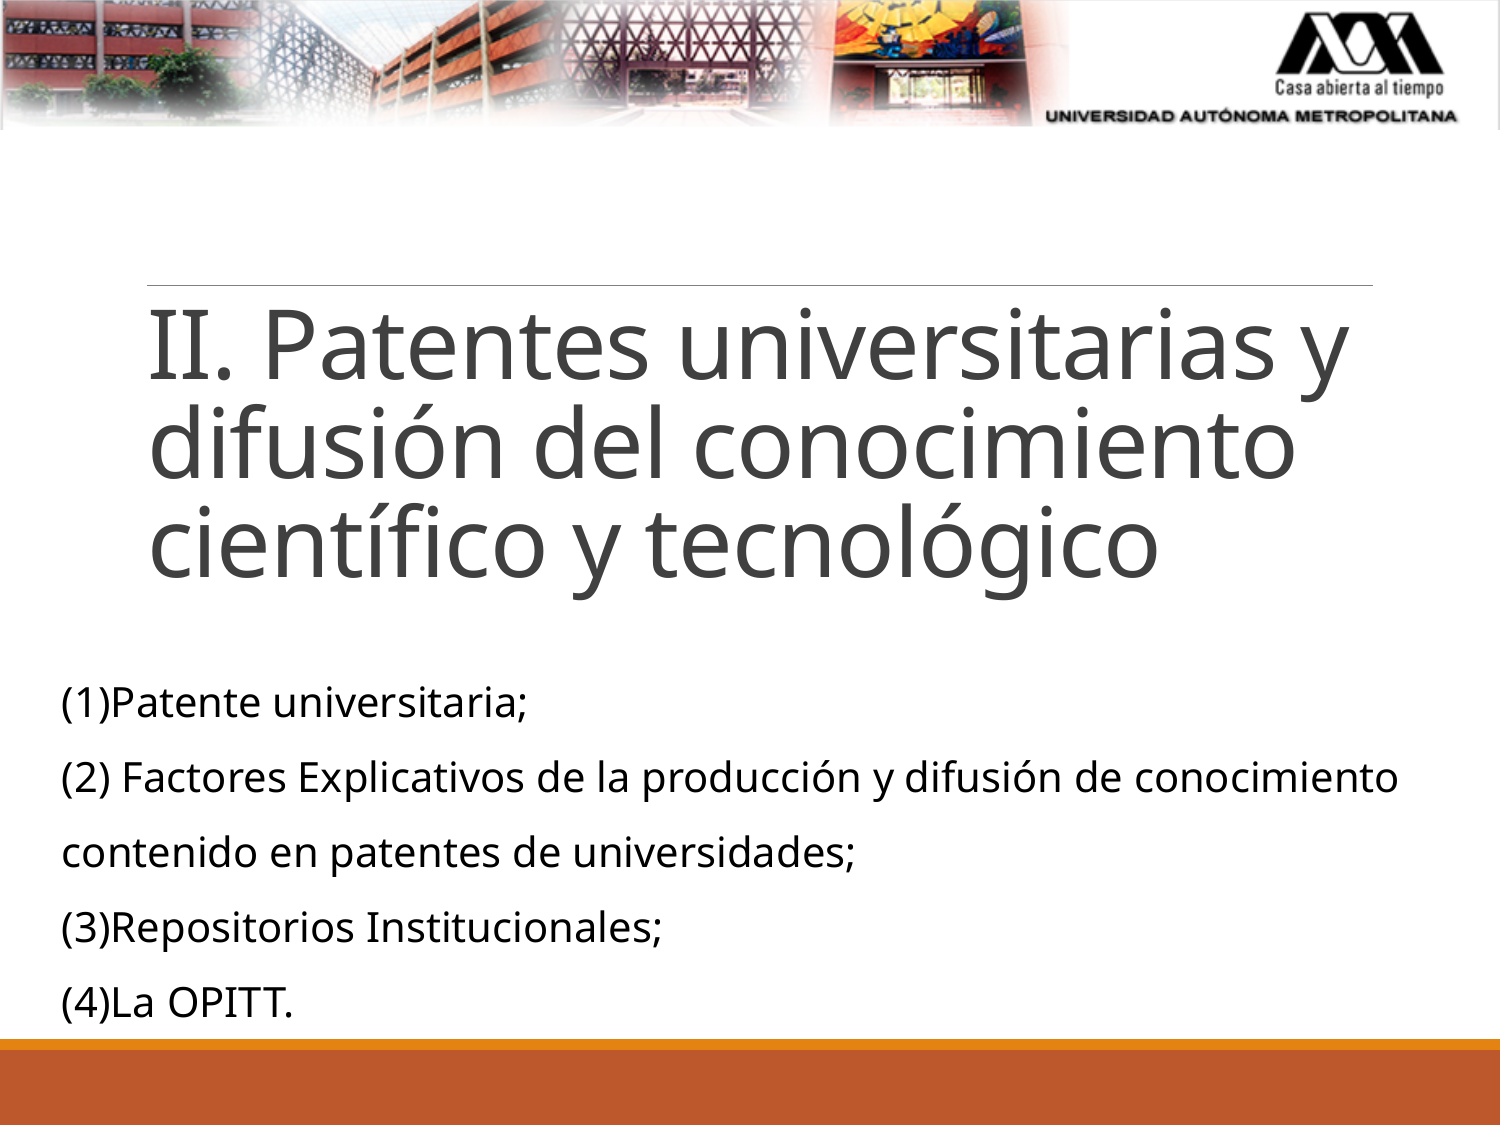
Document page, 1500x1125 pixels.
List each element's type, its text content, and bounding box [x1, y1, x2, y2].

picture [0, 0, 1500, 131]
text_box (1)Patente universitaria; (2) Factores Explicativos de la producción y difusión de conocimiento contenido en patentes de universidades; (3)Repositorios Institucionales; (4)La OPITT. [47, 643, 1453, 1079]
title II. Patentes universitarias y difusión del conocimiento científico y tecnológico [132, 286, 1371, 605]
